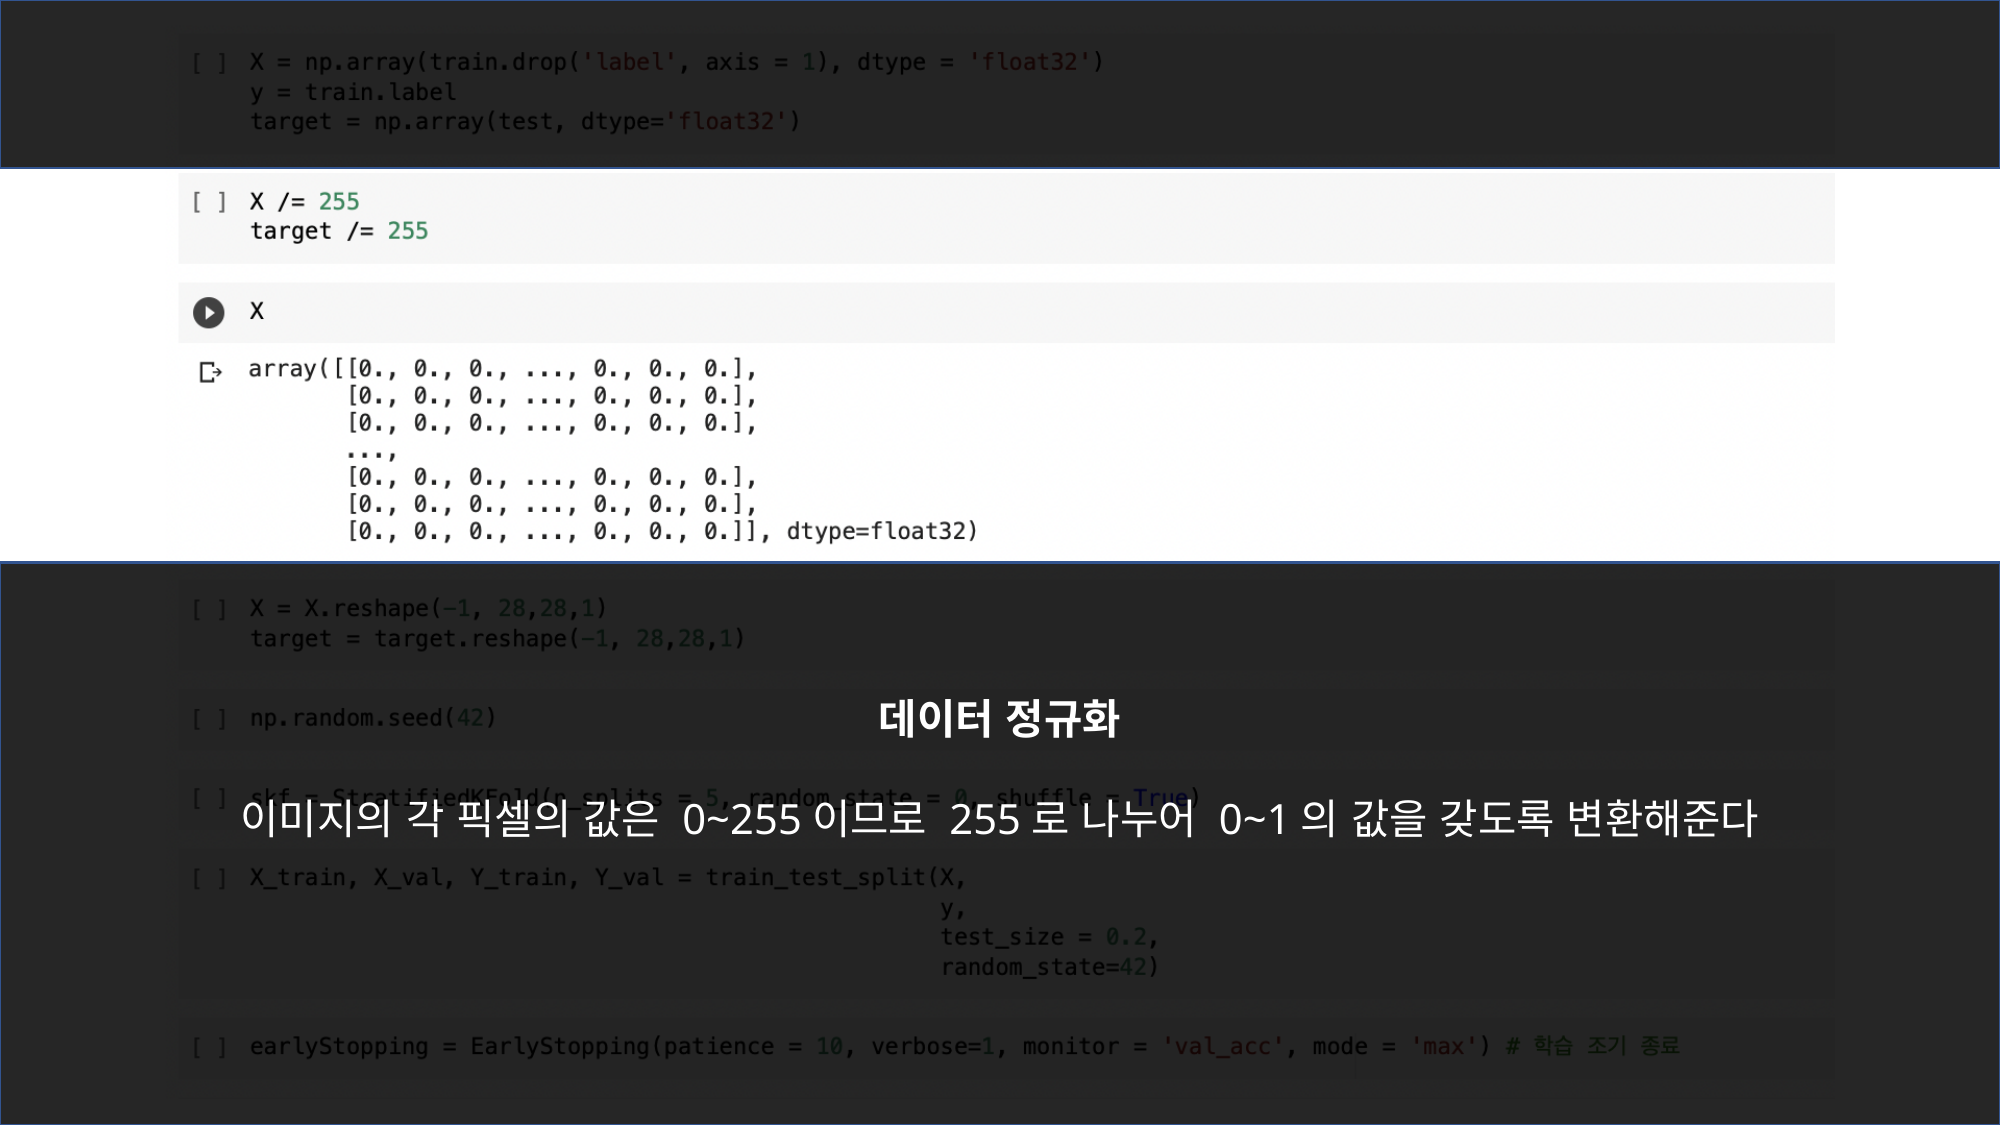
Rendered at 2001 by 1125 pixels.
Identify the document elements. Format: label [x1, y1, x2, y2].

text_box [0, 0, 2000, 169]
text_box [0, 561, 2000, 1125]
picture [165, 25, 1835, 1099]
